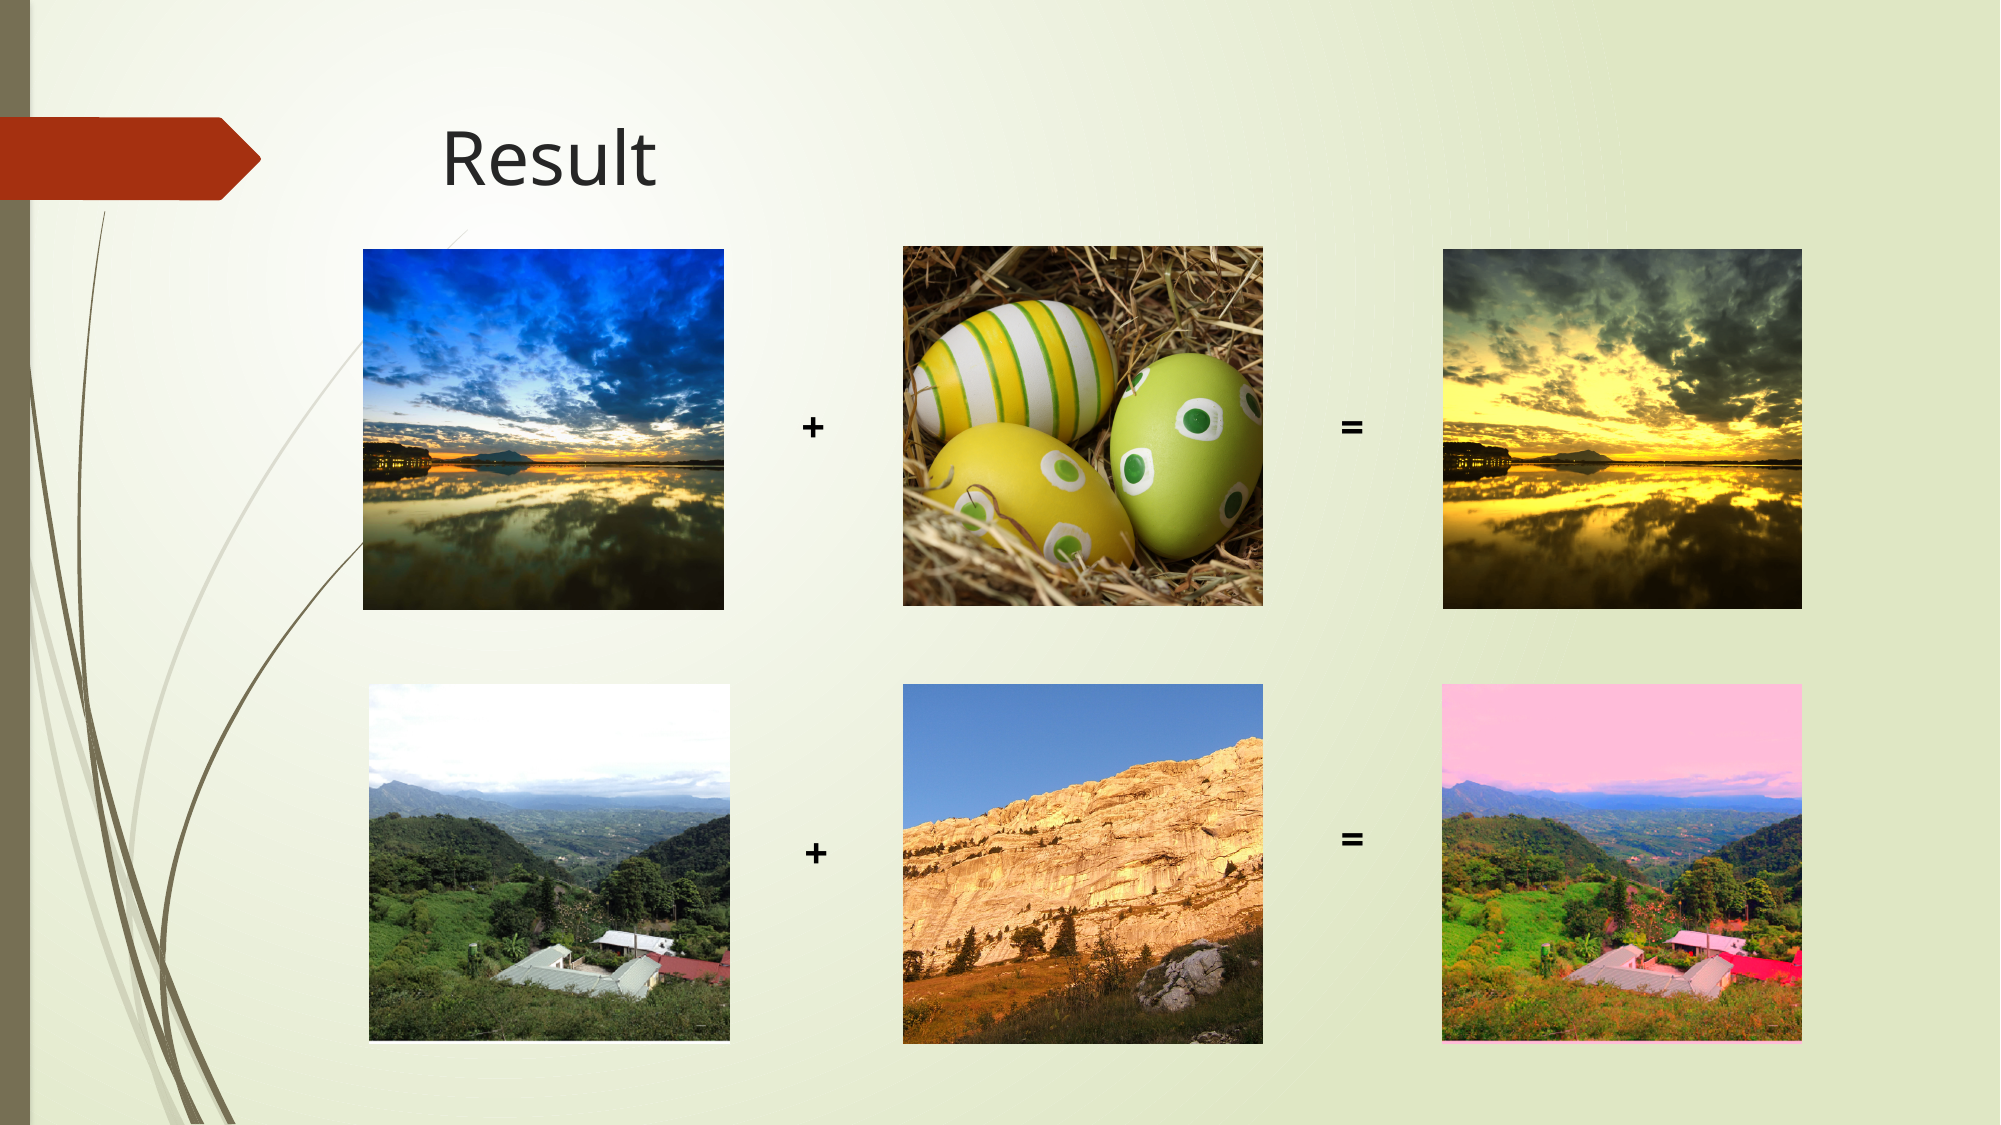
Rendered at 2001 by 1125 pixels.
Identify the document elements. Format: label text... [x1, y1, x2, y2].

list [363, 249, 724, 610]
text_box = [1325, 805, 1380, 871]
text_box = [1325, 393, 1380, 458]
title Result [425, 102, 1888, 313]
text_box + [786, 393, 841, 458]
picture [1442, 249, 1803, 609]
picture [369, 684, 730, 1045]
picture [1442, 684, 1803, 1045]
picture [903, 246, 1264, 606]
picture [903, 684, 1264, 1045]
text_box + [789, 819, 844, 885]
